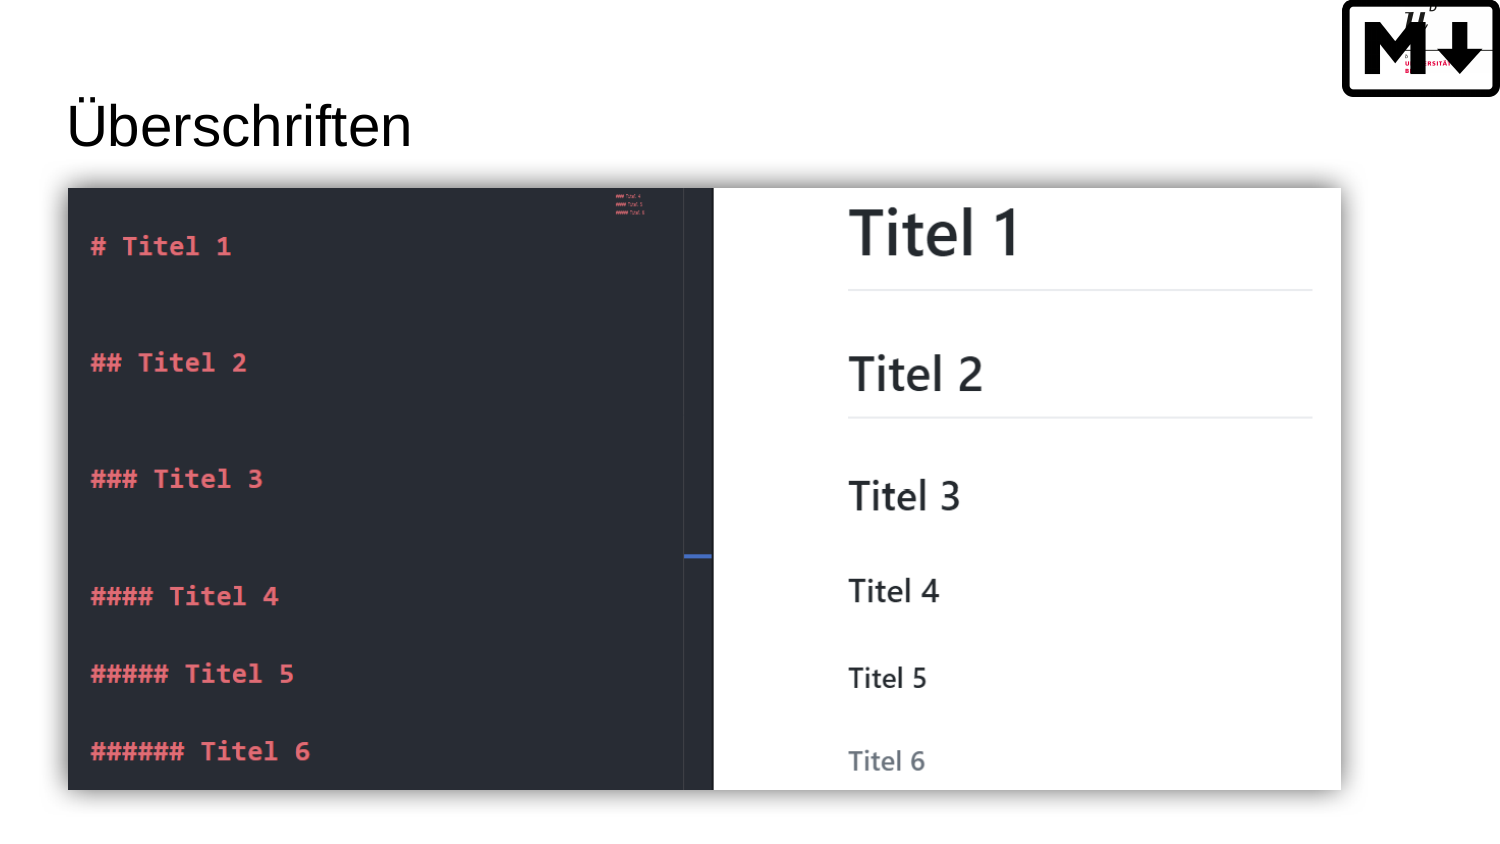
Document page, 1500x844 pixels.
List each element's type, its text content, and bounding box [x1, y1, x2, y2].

picture [1341, 0, 1500, 98]
picture [68, 188, 1341, 790]
title Überschriften [51, 72, 1449, 167]
